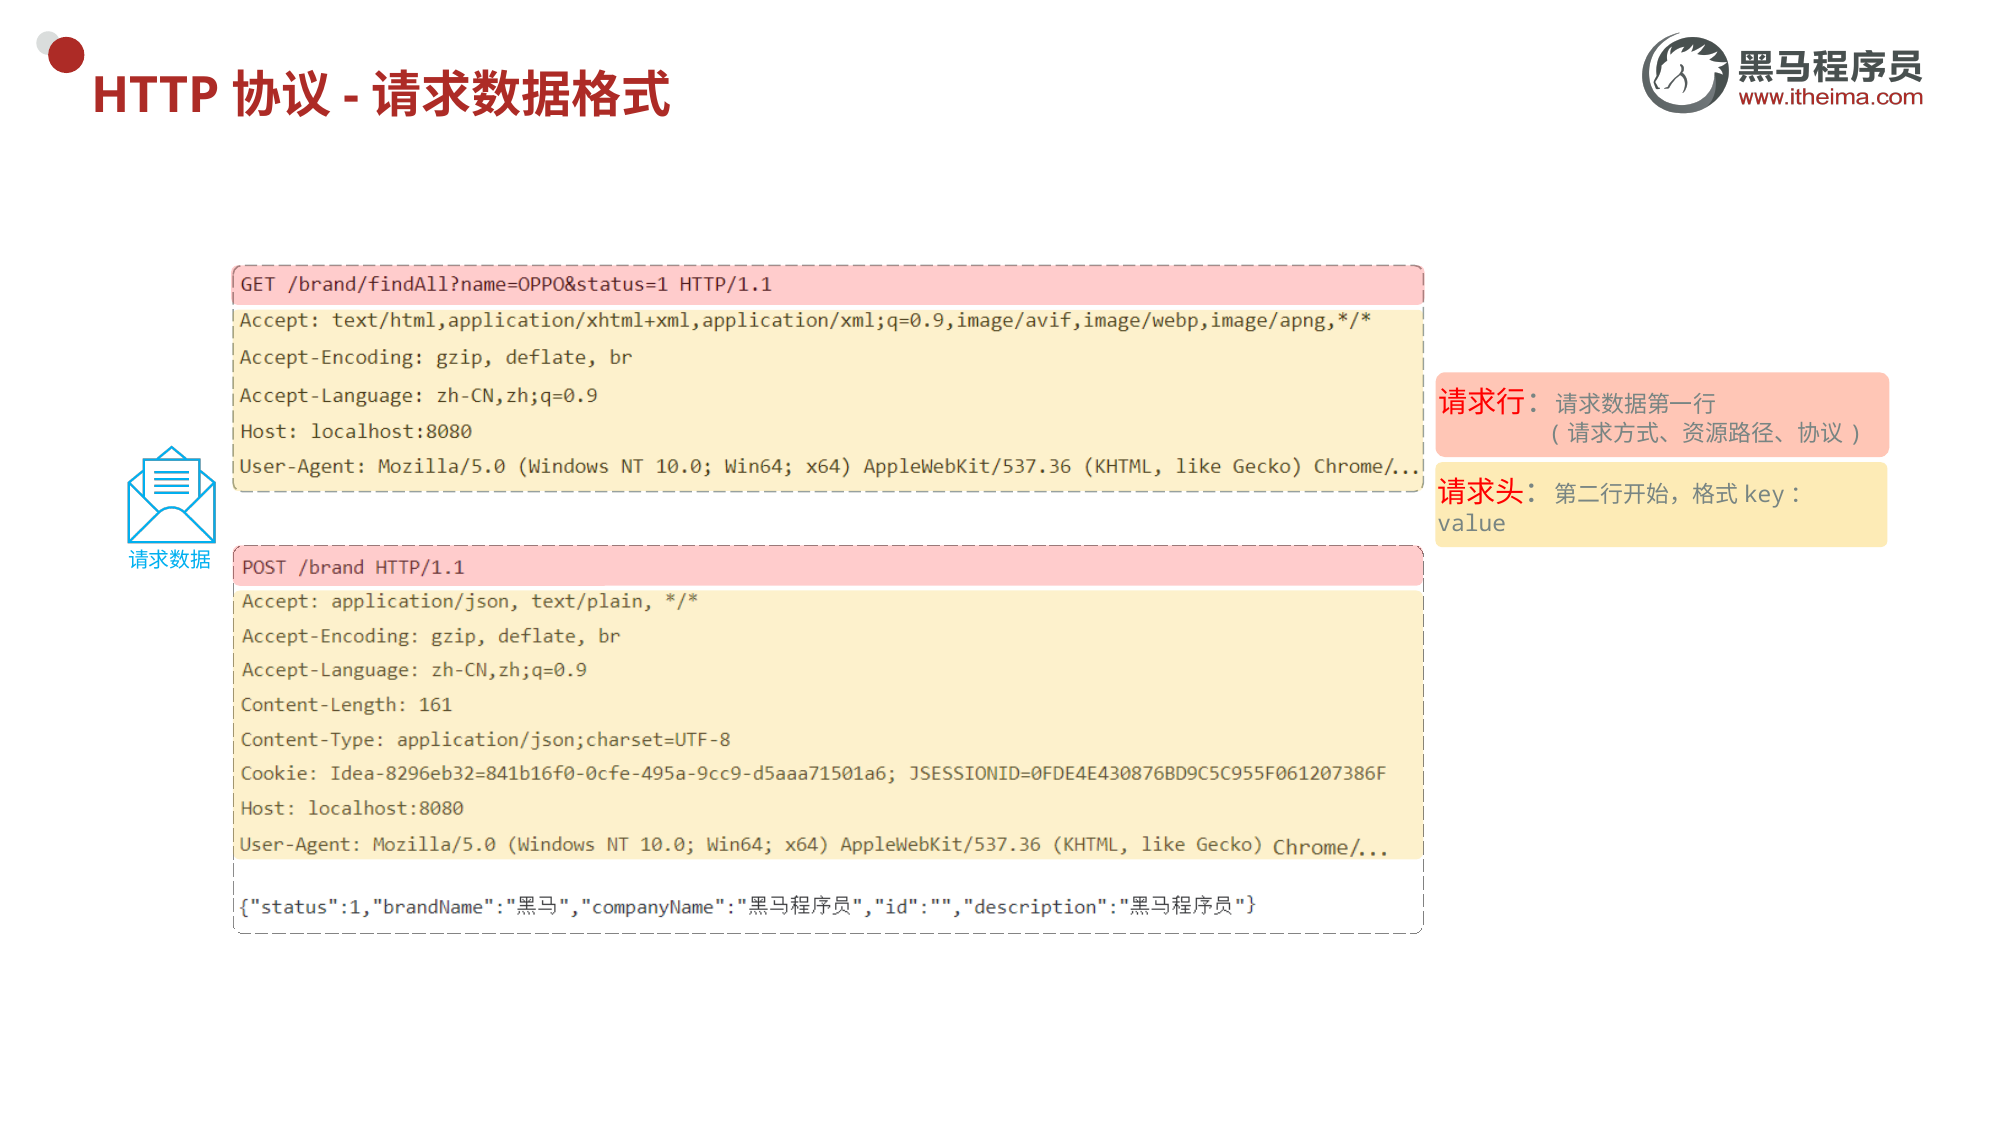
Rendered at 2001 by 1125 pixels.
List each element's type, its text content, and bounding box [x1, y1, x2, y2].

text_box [113, 440, 230, 580]
text_box 请求头：第二行开始，格式key：value [1434, 461, 1889, 549]
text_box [232, 544, 1424, 934]
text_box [232, 265, 1424, 492]
text_box 请求行：请求数据第一行 (请求方式、资源路径、协议) [1434, 371, 1891, 459]
title HTTP协议-请求数据格式 [76, 55, 1858, 133]
picture [1633, 24, 1937, 125]
